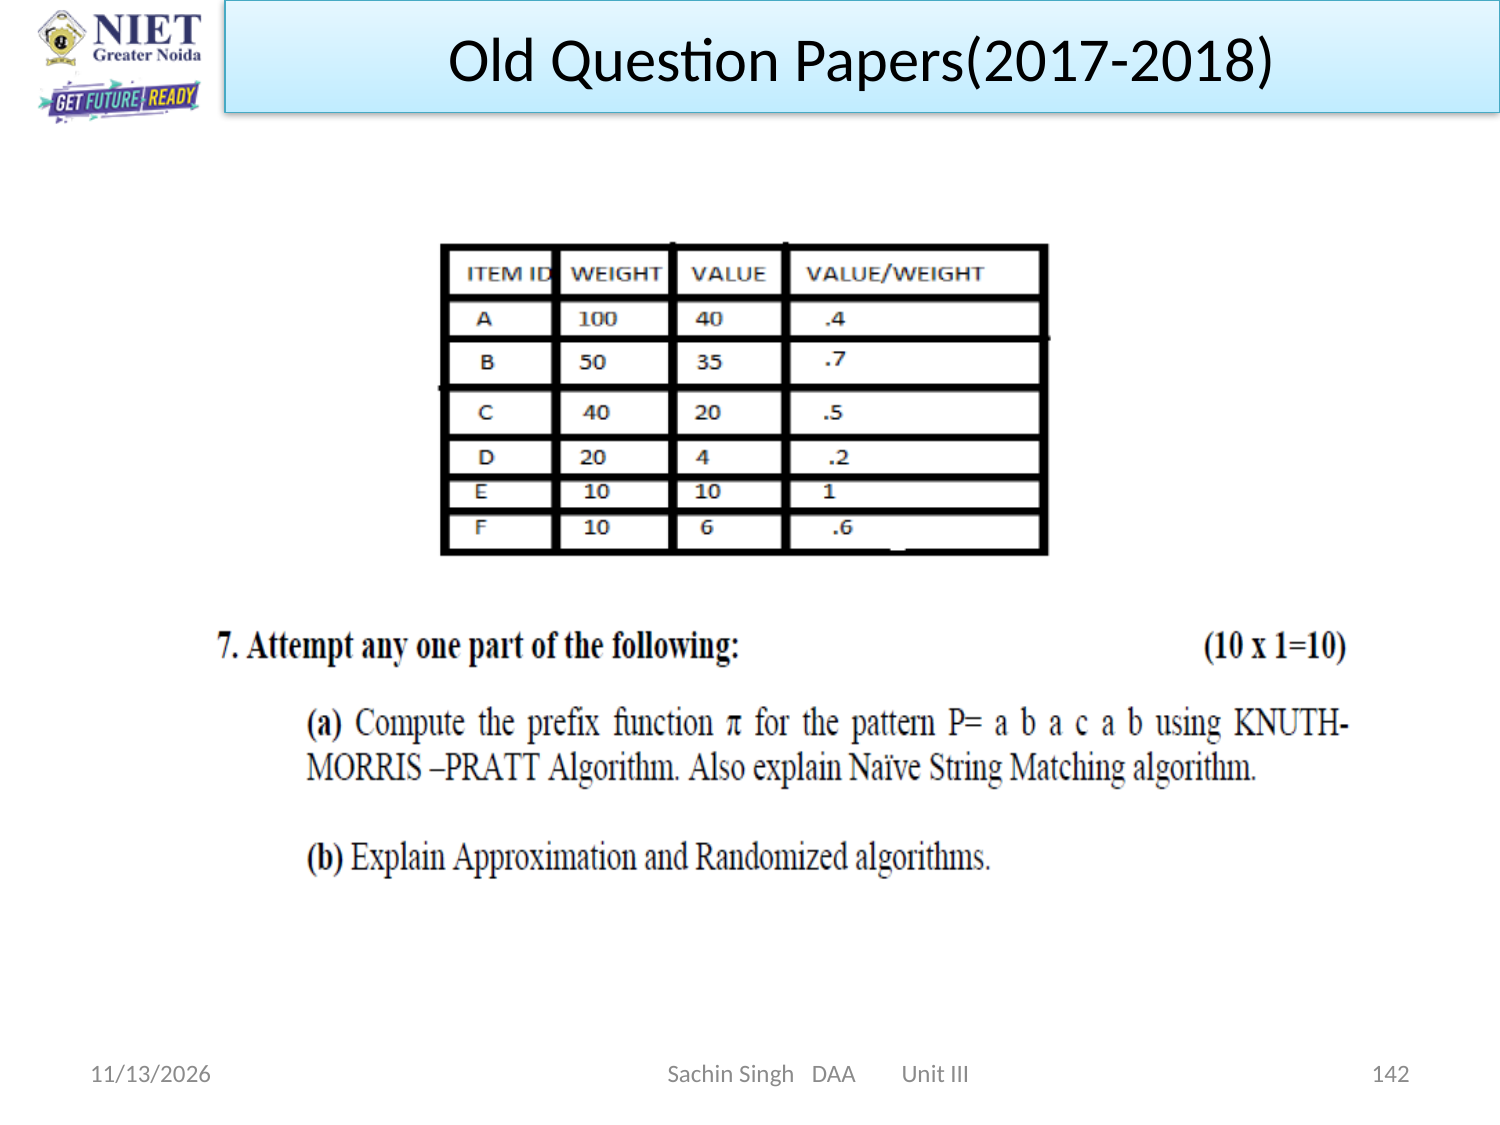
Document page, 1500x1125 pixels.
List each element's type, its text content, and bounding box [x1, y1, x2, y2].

picture [73, 237, 1424, 888]
text_box Old Question Papers(2017-2018) [238, 0, 1500, 113]
footer Sachin Singh DAA Unit III [362, 1042, 1074, 1103]
picture [0, 0, 238, 135]
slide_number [75, 1042, 362, 1103]
slide_number 142 [1074, 1042, 1425, 1103]
